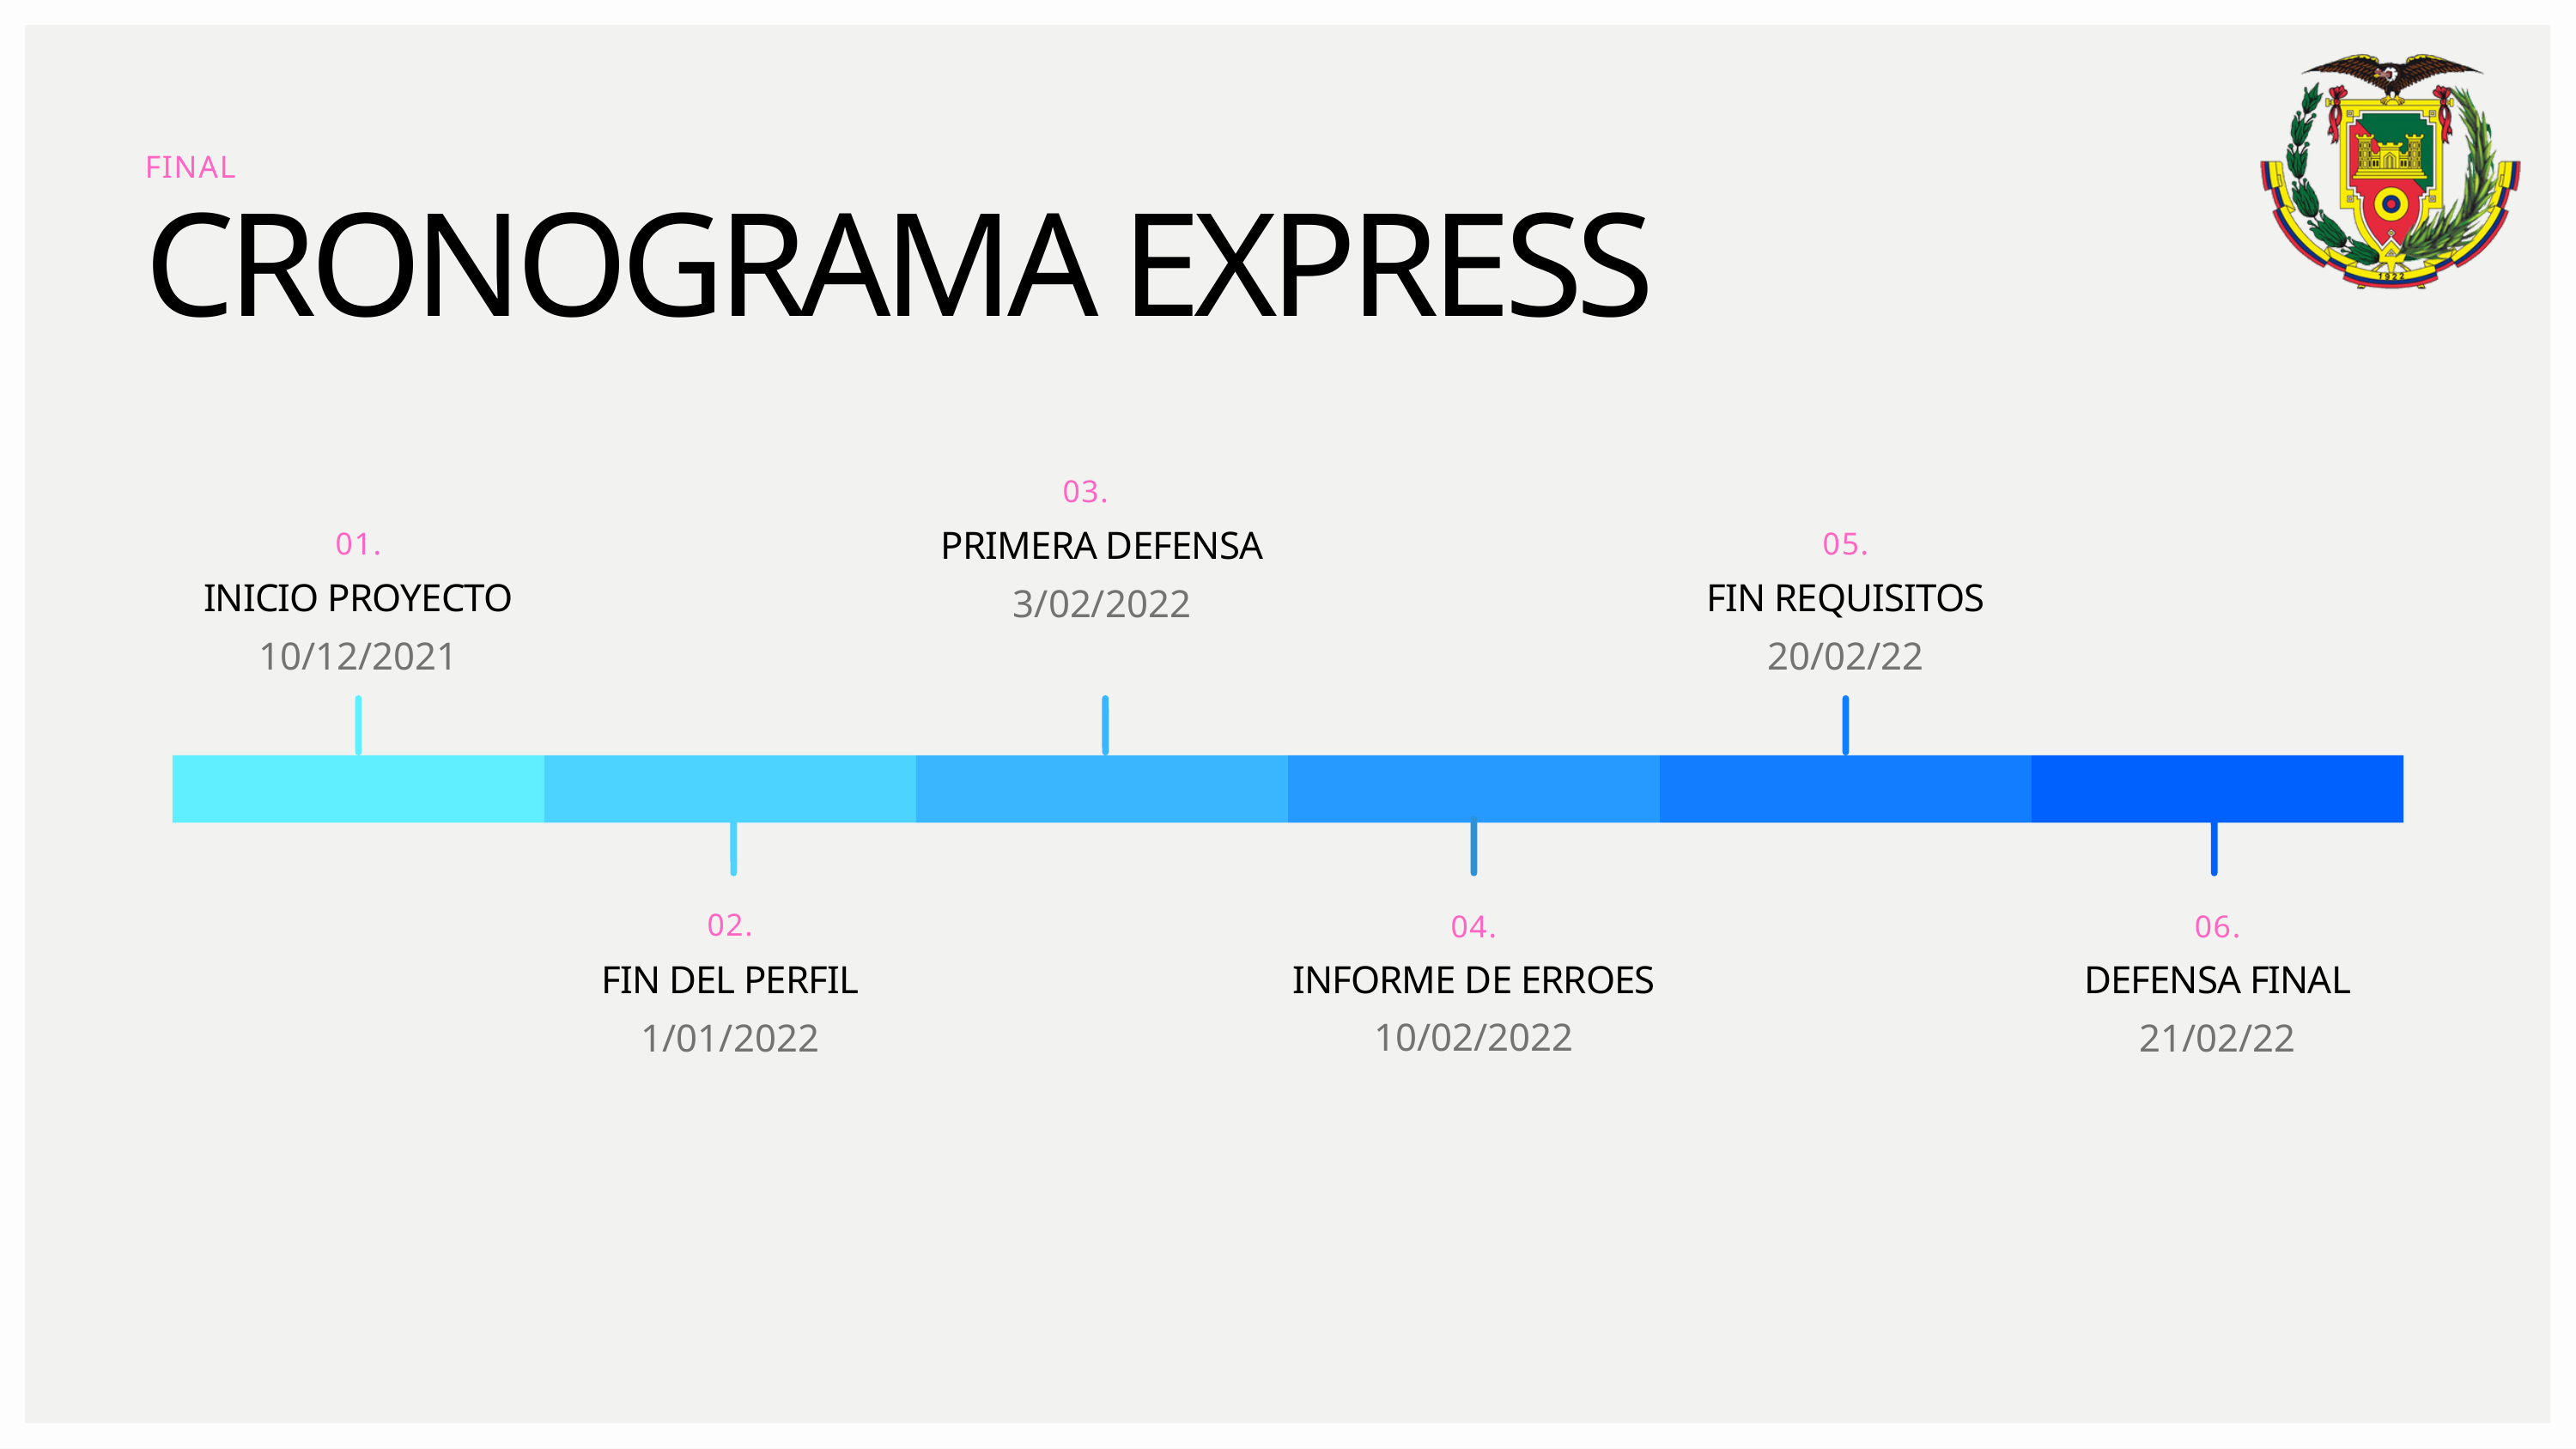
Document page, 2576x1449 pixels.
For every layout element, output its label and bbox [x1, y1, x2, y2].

text_box [1632, 521, 2059, 675]
text_box [1261, 904, 1687, 1109]
text_box [144, 144, 2431, 352]
text_box [517, 902, 944, 1057]
text_box [889, 469, 1315, 675]
text_box [2004, 904, 2431, 1057]
picture [2247, 37, 2534, 297]
text_box [145, 521, 572, 675]
text_box [0, 0, 2576, 1449]
